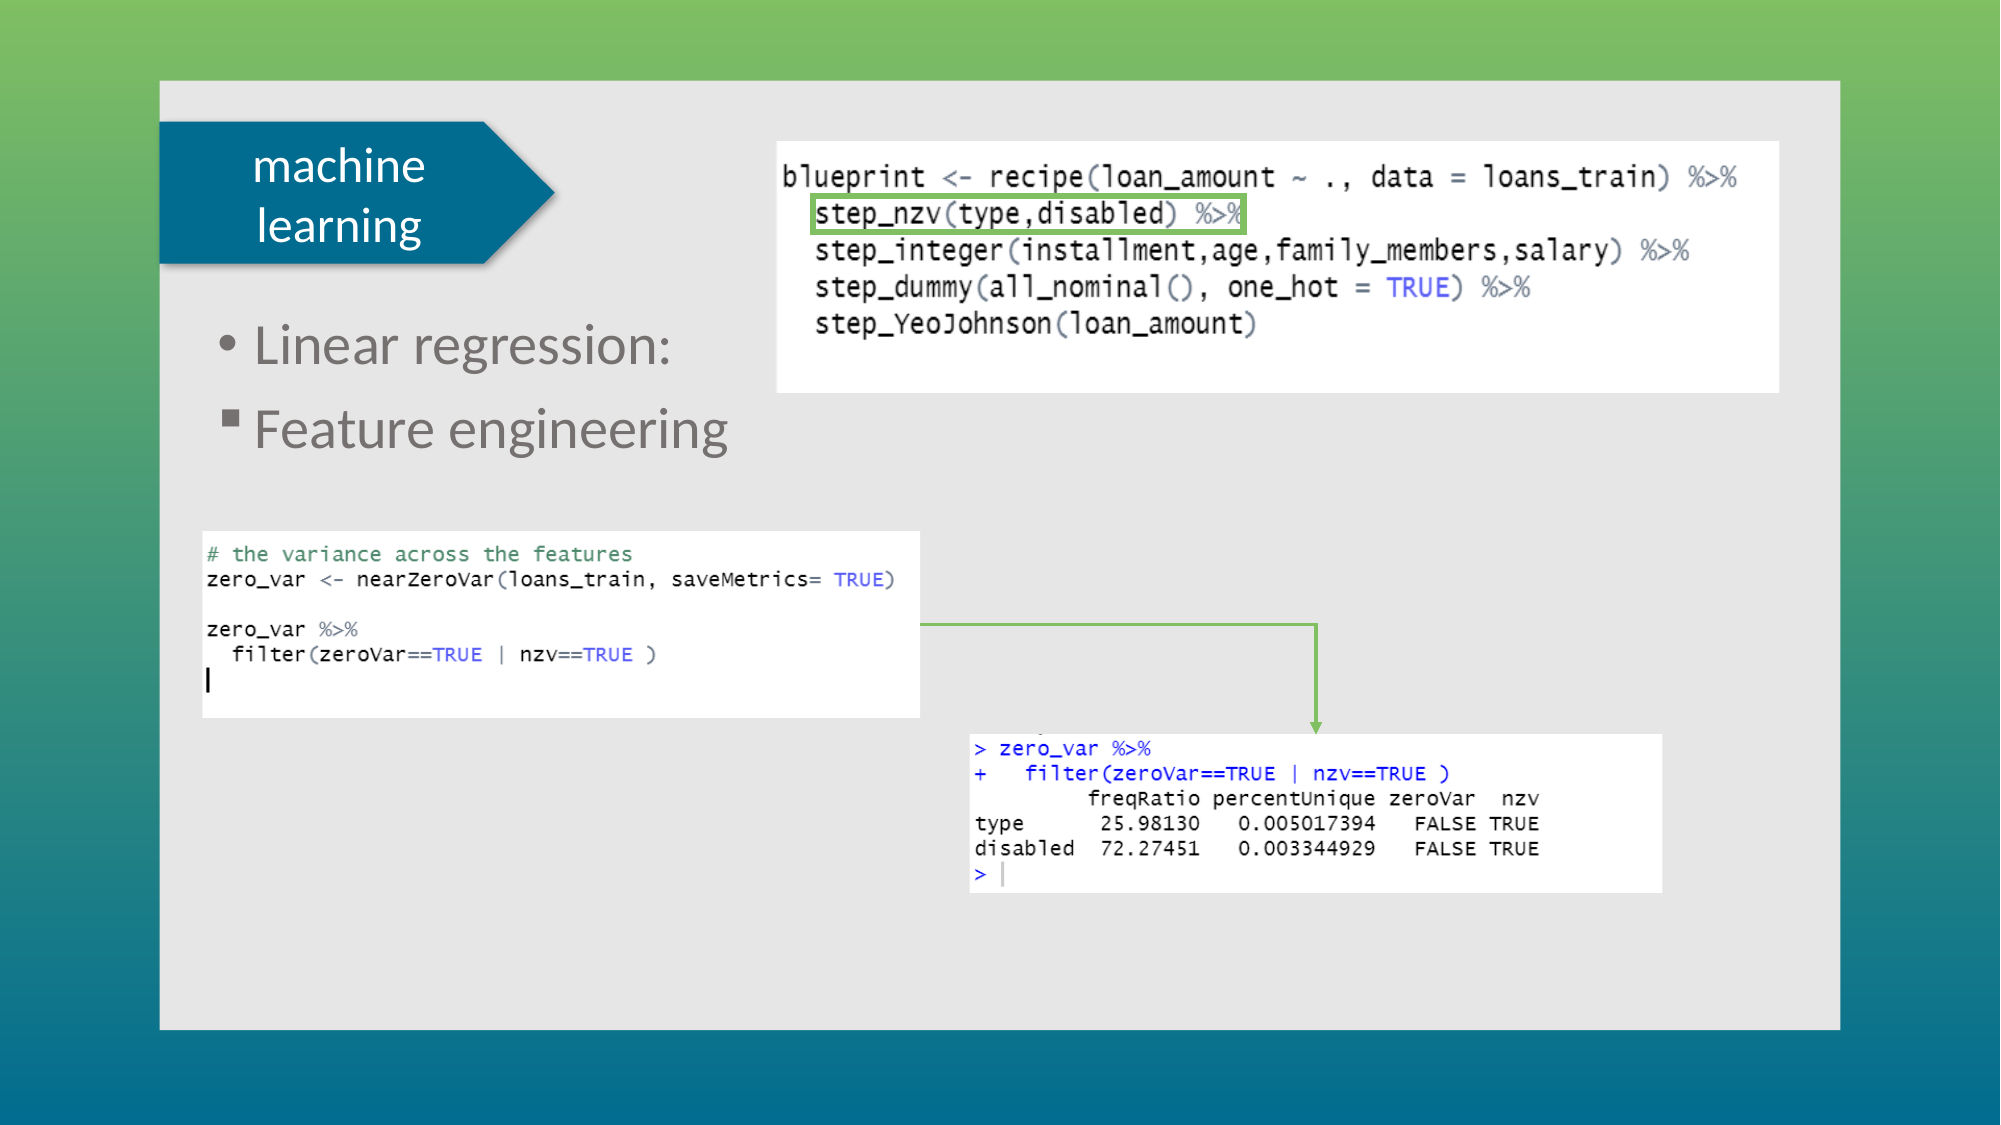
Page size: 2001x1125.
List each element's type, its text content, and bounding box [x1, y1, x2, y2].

picture [775, 140, 1780, 393]
text_box [158, 80, 1841, 1031]
picture [202, 531, 921, 718]
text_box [920, 624, 1317, 735]
picture [969, 734, 1663, 893]
text_box machine learning [158, 120, 557, 265]
list Linear regression: Feature engineering [202, 306, 1884, 980]
